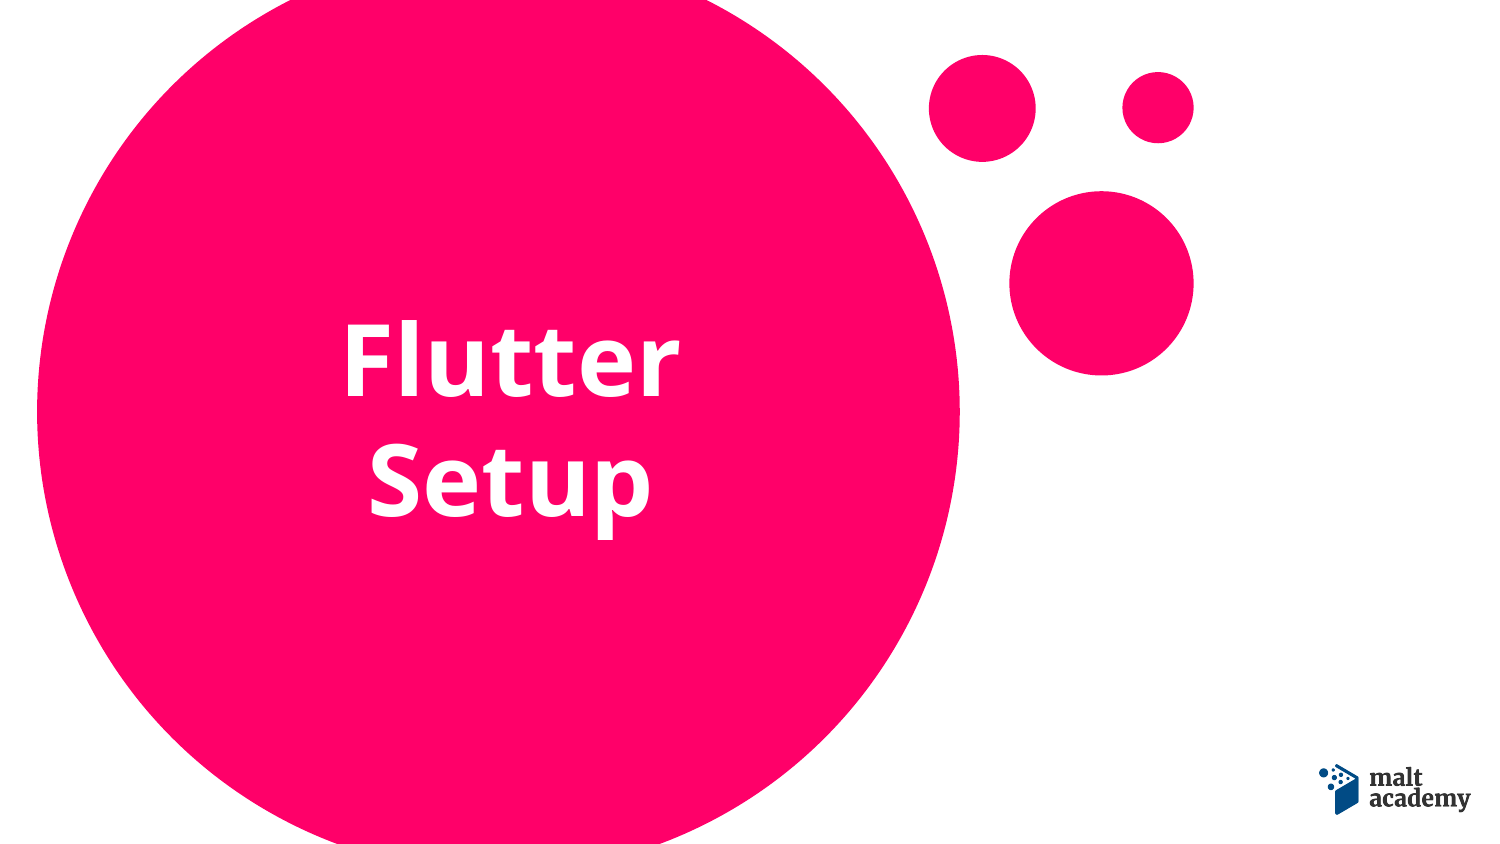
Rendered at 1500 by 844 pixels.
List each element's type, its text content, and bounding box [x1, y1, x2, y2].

text_box [37, 0, 960, 844]
text_box [928, 54, 1036, 162]
picture [1318, 764, 1471, 815]
text_box [1009, 191, 1194, 376]
text_box [1122, 72, 1194, 144]
text_box Flutter Setup [235, 281, 787, 562]
